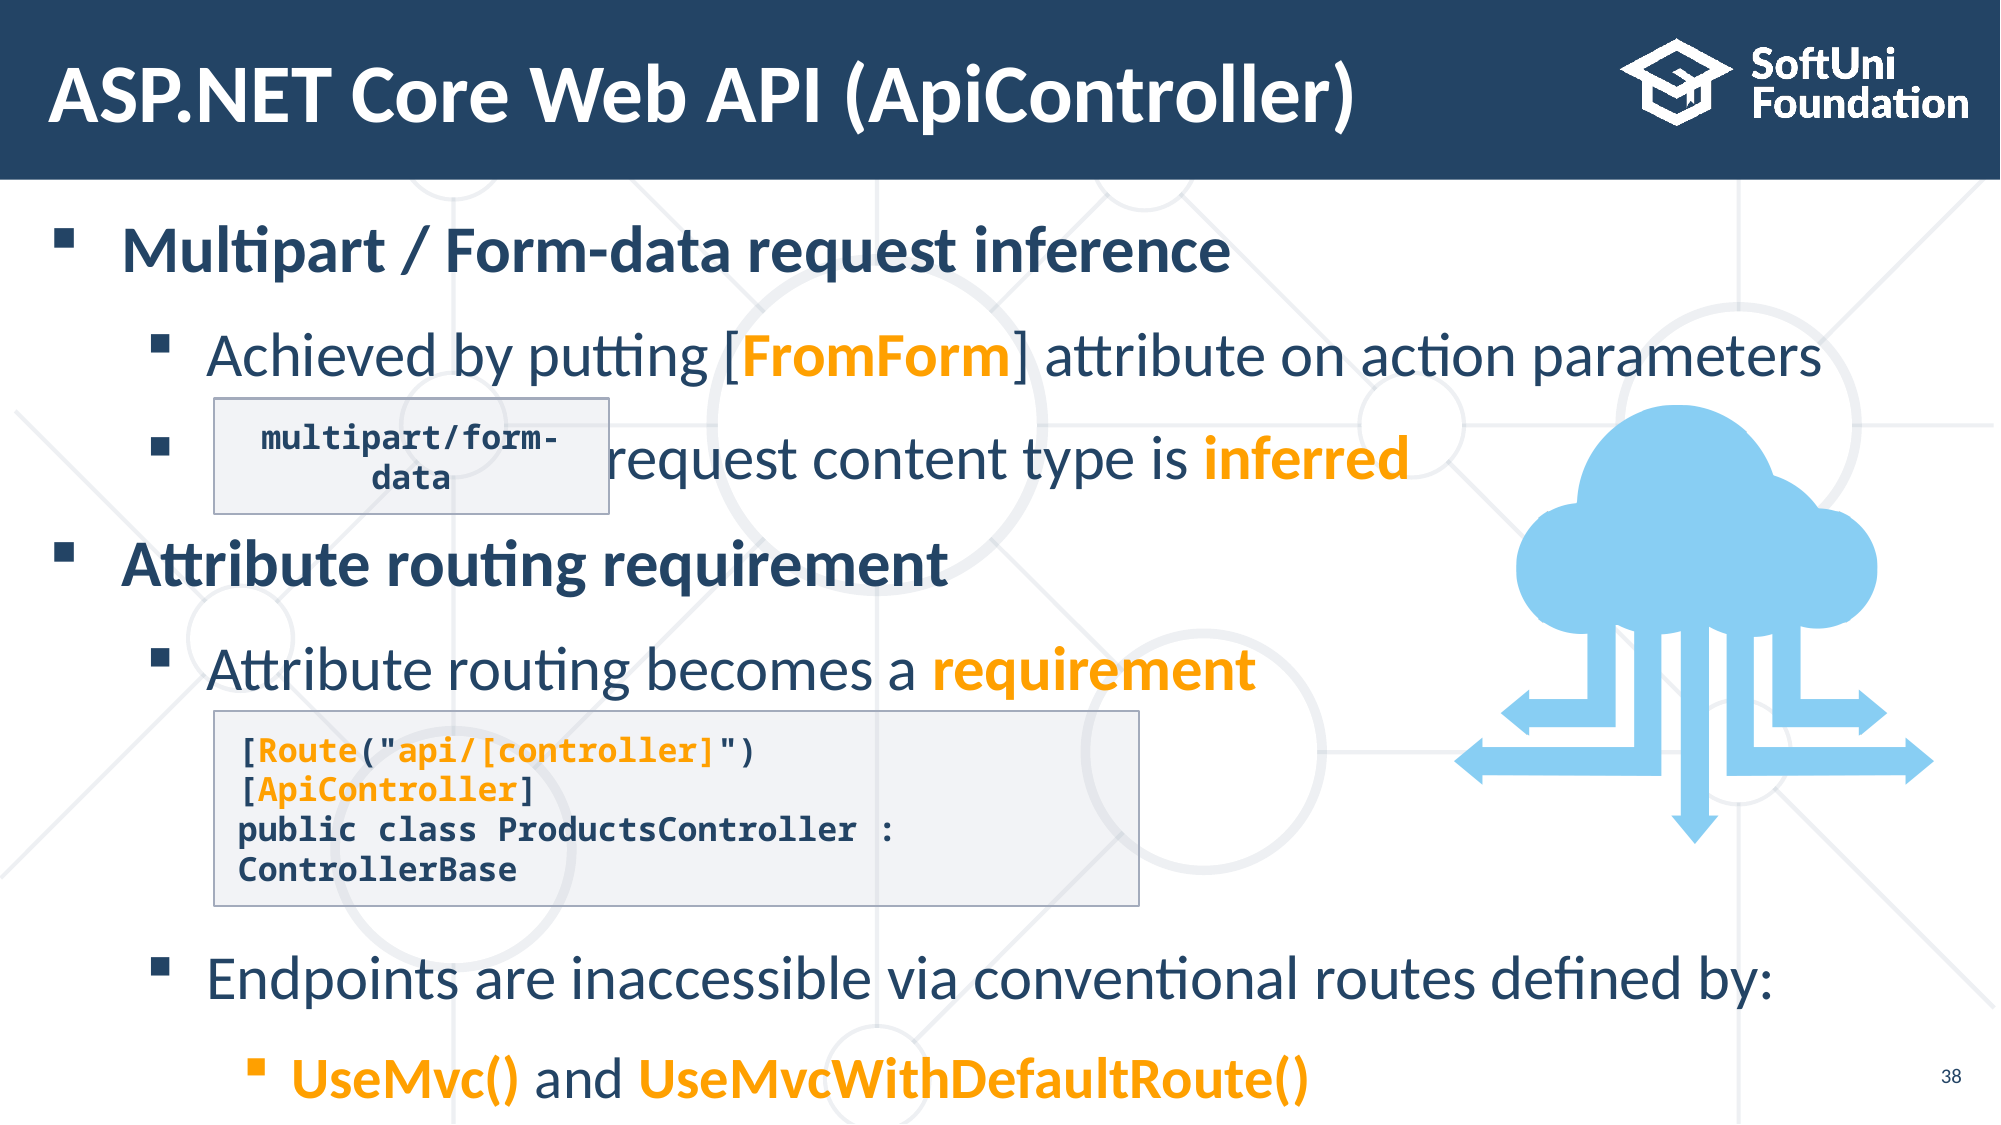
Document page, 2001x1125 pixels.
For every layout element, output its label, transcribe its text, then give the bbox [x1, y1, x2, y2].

picture [1619, 38, 1968, 126]
text_box multipart/form-data [214, 398, 609, 514]
list Multipart / Form-data request inference Achieved by putting [FromForm] attribute on action parameters request content type is inferred Attribute routing requirement Attribute routing becomes a requirement Endpoints are inaccessible via conventional routes defined by: UseMvc() and UseMvcWithDefaultRoute() [31, 196, 1970, 1125]
slide_number 38 [1897, 1049, 1968, 1101]
text_box [Route("api/[controller]") [ApiController] public class ProductsController : ControllerBase [214, 711, 1140, 907]
title ASP.NET Core Web API (ApiController) [31, 16, 1591, 162]
picture [1434, 400, 1955, 846]
